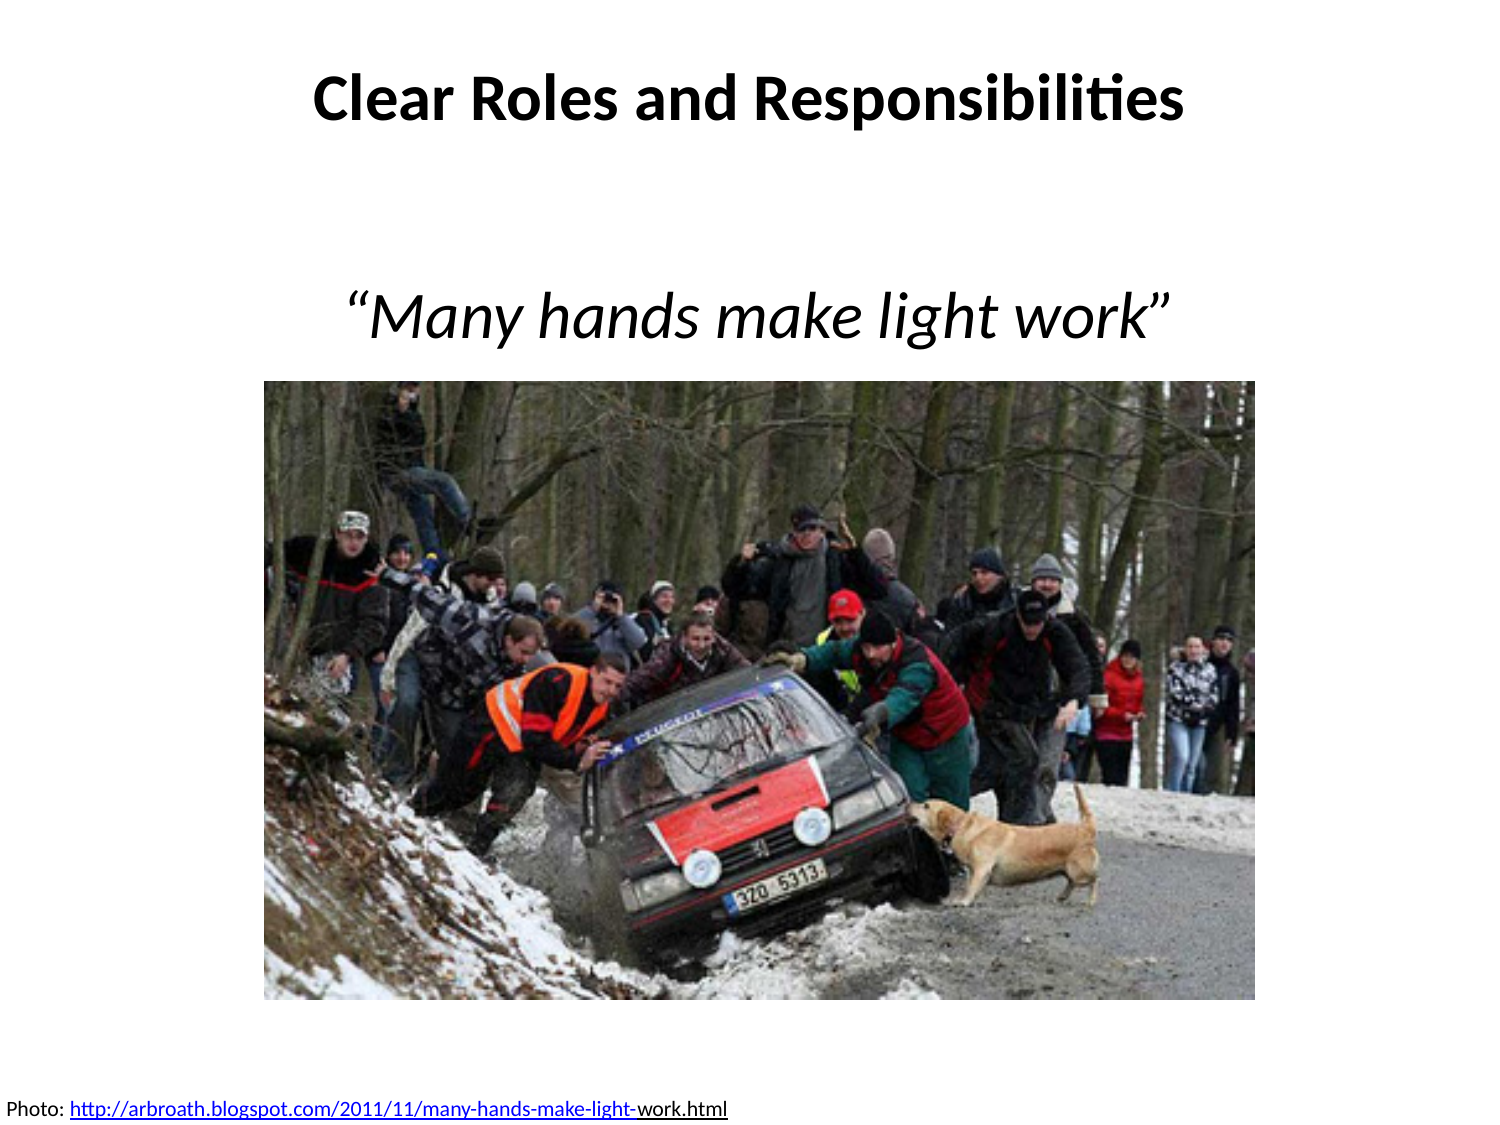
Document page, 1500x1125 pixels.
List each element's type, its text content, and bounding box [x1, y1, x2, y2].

text_box Photo: http://arbroath.blogspot.com/2011/11/many-hands-make-light-work.html [0, 1087, 753, 1125]
picture [264, 380, 1255, 1001]
text_box “Many hands make light work” [326, 264, 1193, 359]
text_box Clear Roles and Responsibilities [298, 46, 1202, 142]
